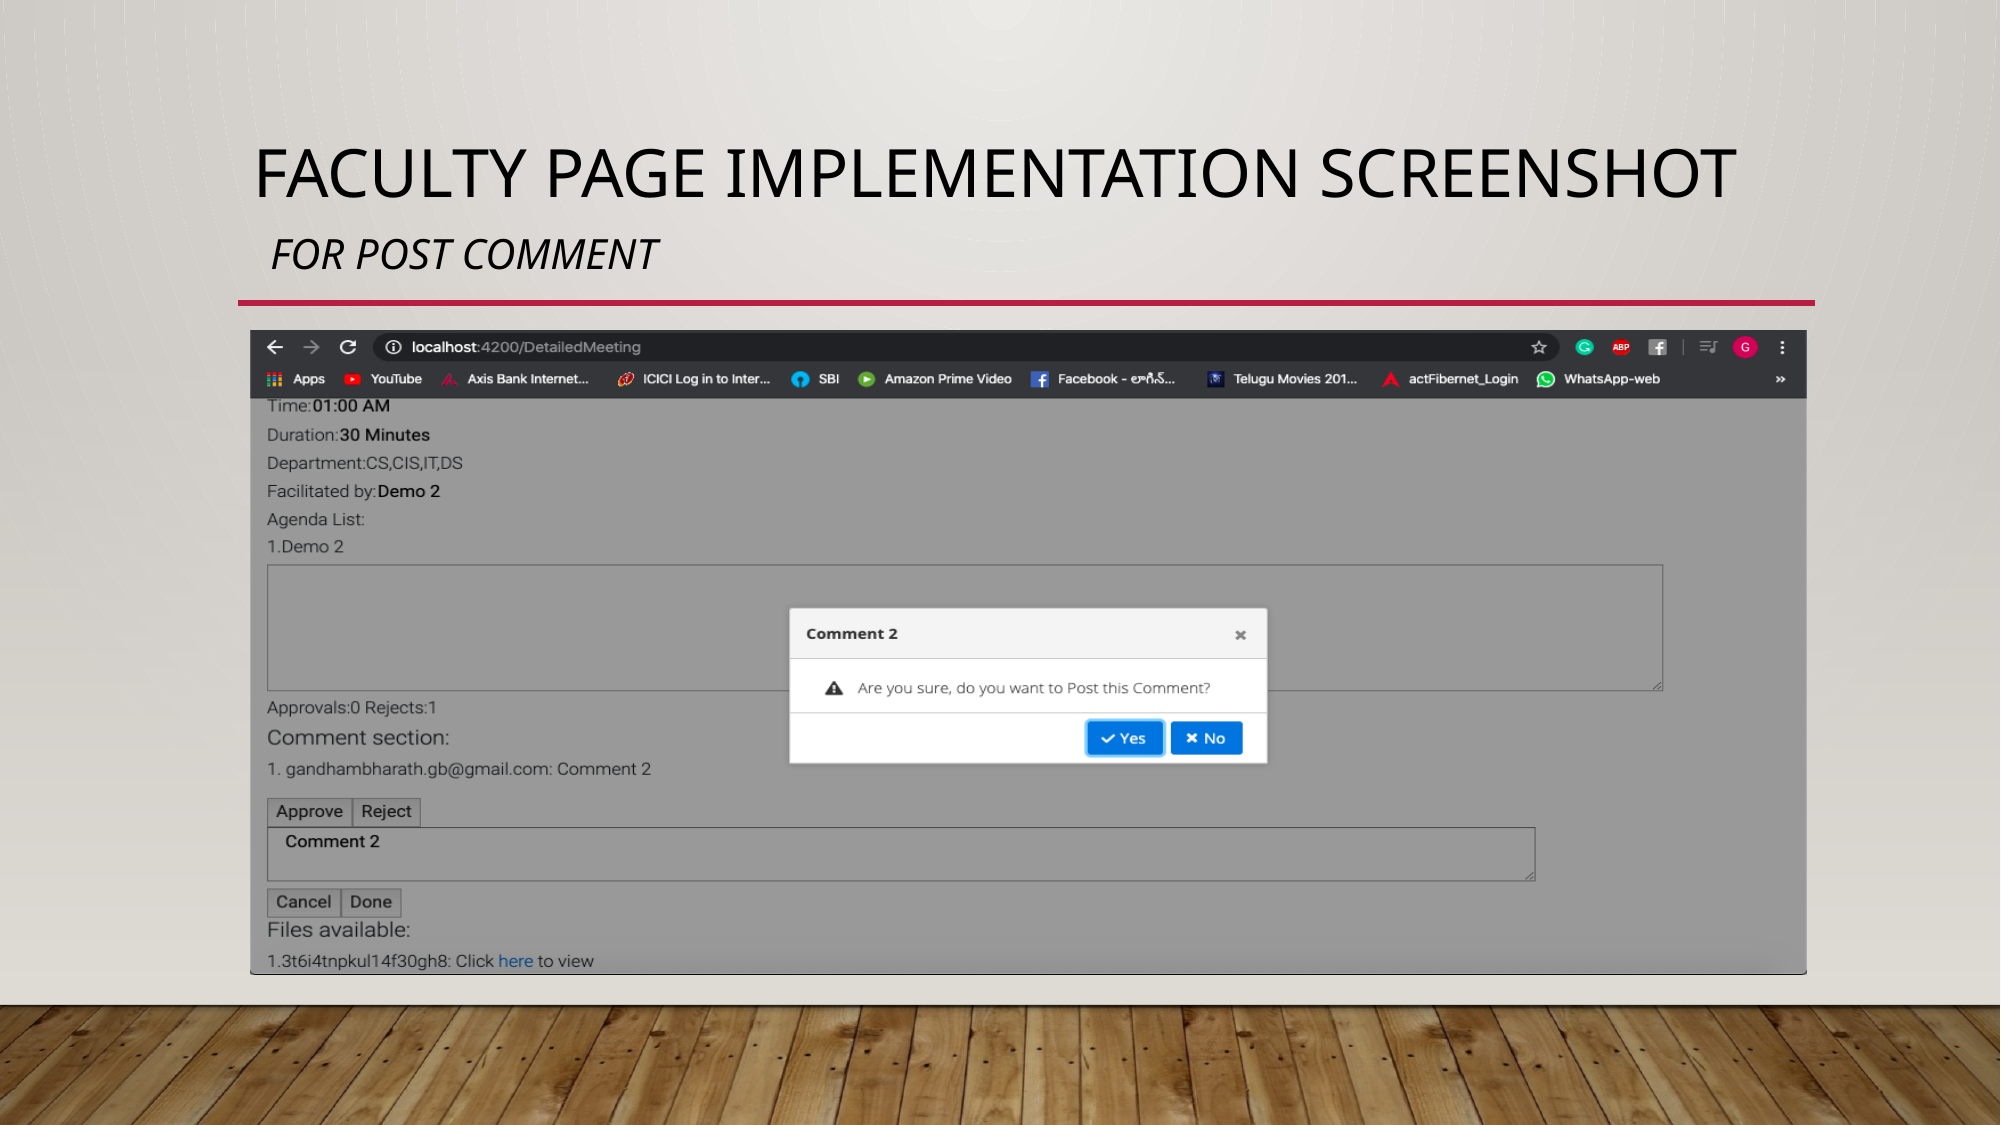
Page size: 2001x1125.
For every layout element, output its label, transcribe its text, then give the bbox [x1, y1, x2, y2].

title FACULTY Page Implementation Screenshot For Post Comment [238, 131, 1814, 305]
picture [0, 1005, 2000, 1125]
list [250, 330, 1807, 976]
